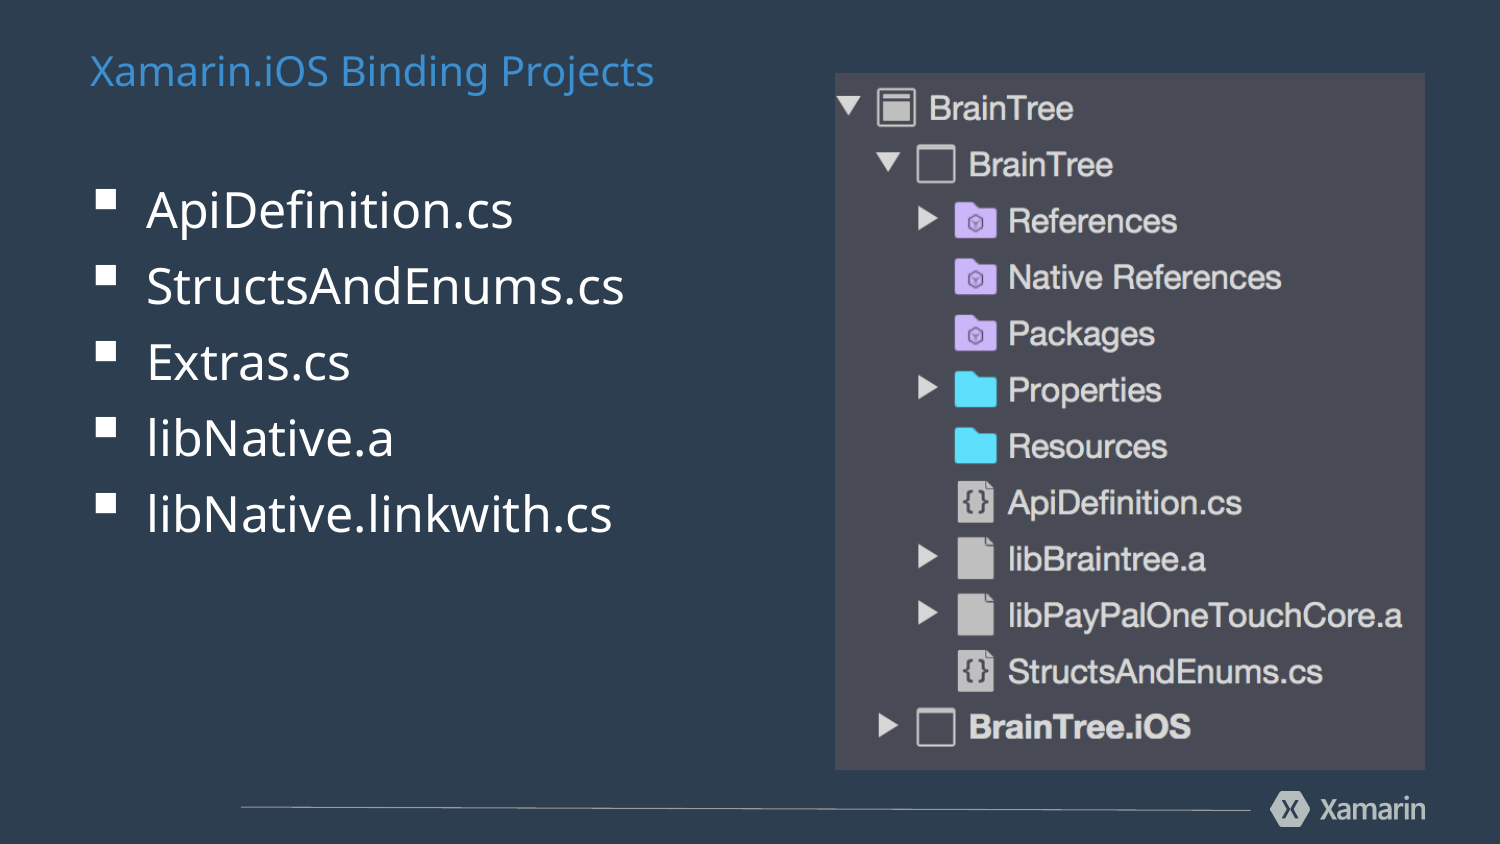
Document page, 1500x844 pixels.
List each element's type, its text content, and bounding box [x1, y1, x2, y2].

picture [0, 0, 1500, 844]
title Xamarin.iOS Binding Projects [75, 37, 1425, 102]
list ApiDefinition.cs StructsAndEnums.cs Extras.cs libNative.a libNative.linkwith.cs [75, 164, 654, 679]
